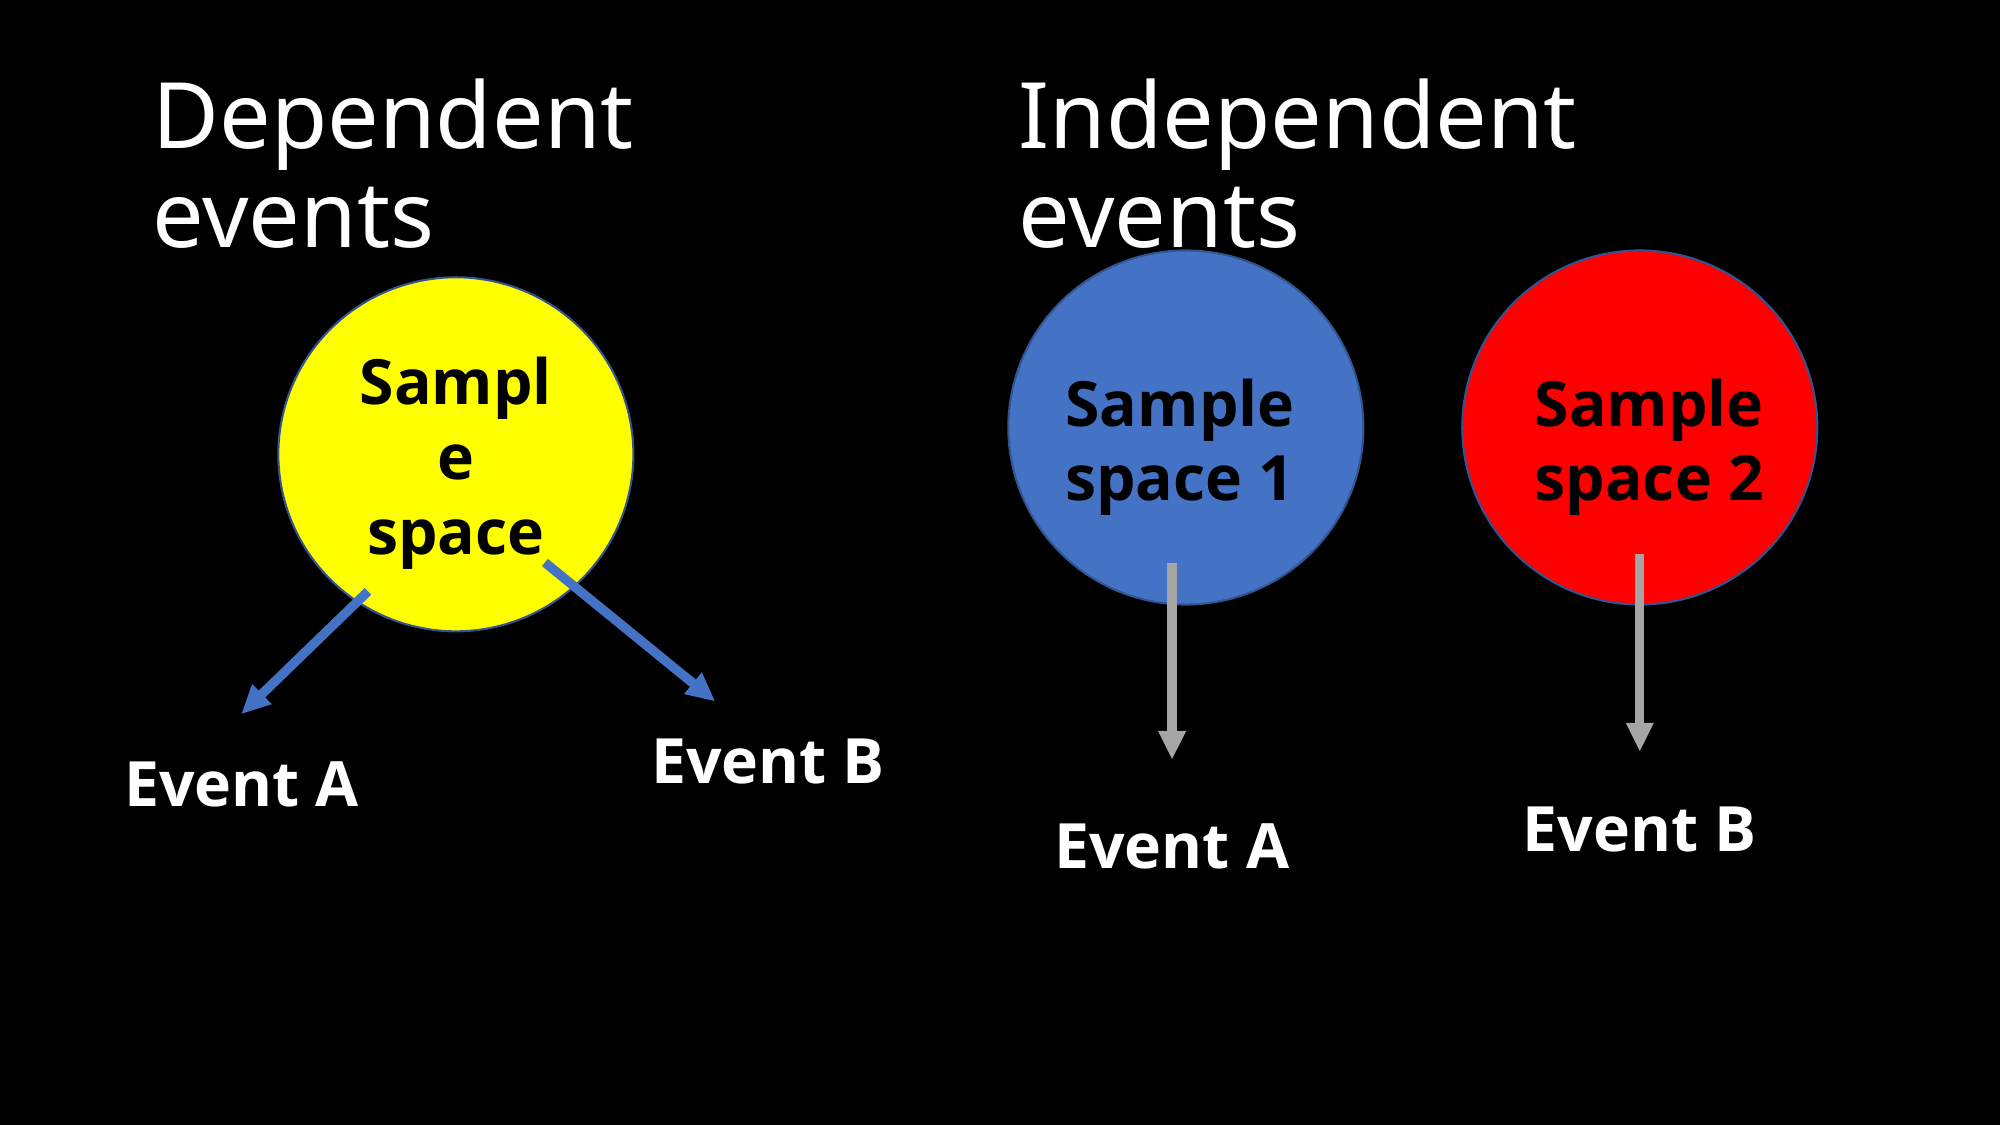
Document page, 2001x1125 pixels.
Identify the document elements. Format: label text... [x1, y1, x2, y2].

text_box Event A [1039, 798, 1305, 889]
title Dependent events [137, 59, 893, 278]
text_box Event B [636, 713, 900, 804]
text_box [544, 562, 715, 701]
text_box Sample space [277, 276, 635, 633]
text_box Independent events [1003, 59, 1834, 278]
text_box Event B [1507, 781, 1772, 872]
text_box Sample space 1 [1050, 356, 1314, 521]
text_box [1461, 249, 1819, 606]
text_box Sample space 2 [1520, 356, 1794, 521]
text_box Event A [109, 736, 375, 827]
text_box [241, 591, 368, 714]
text_box [1007, 249, 1365, 606]
